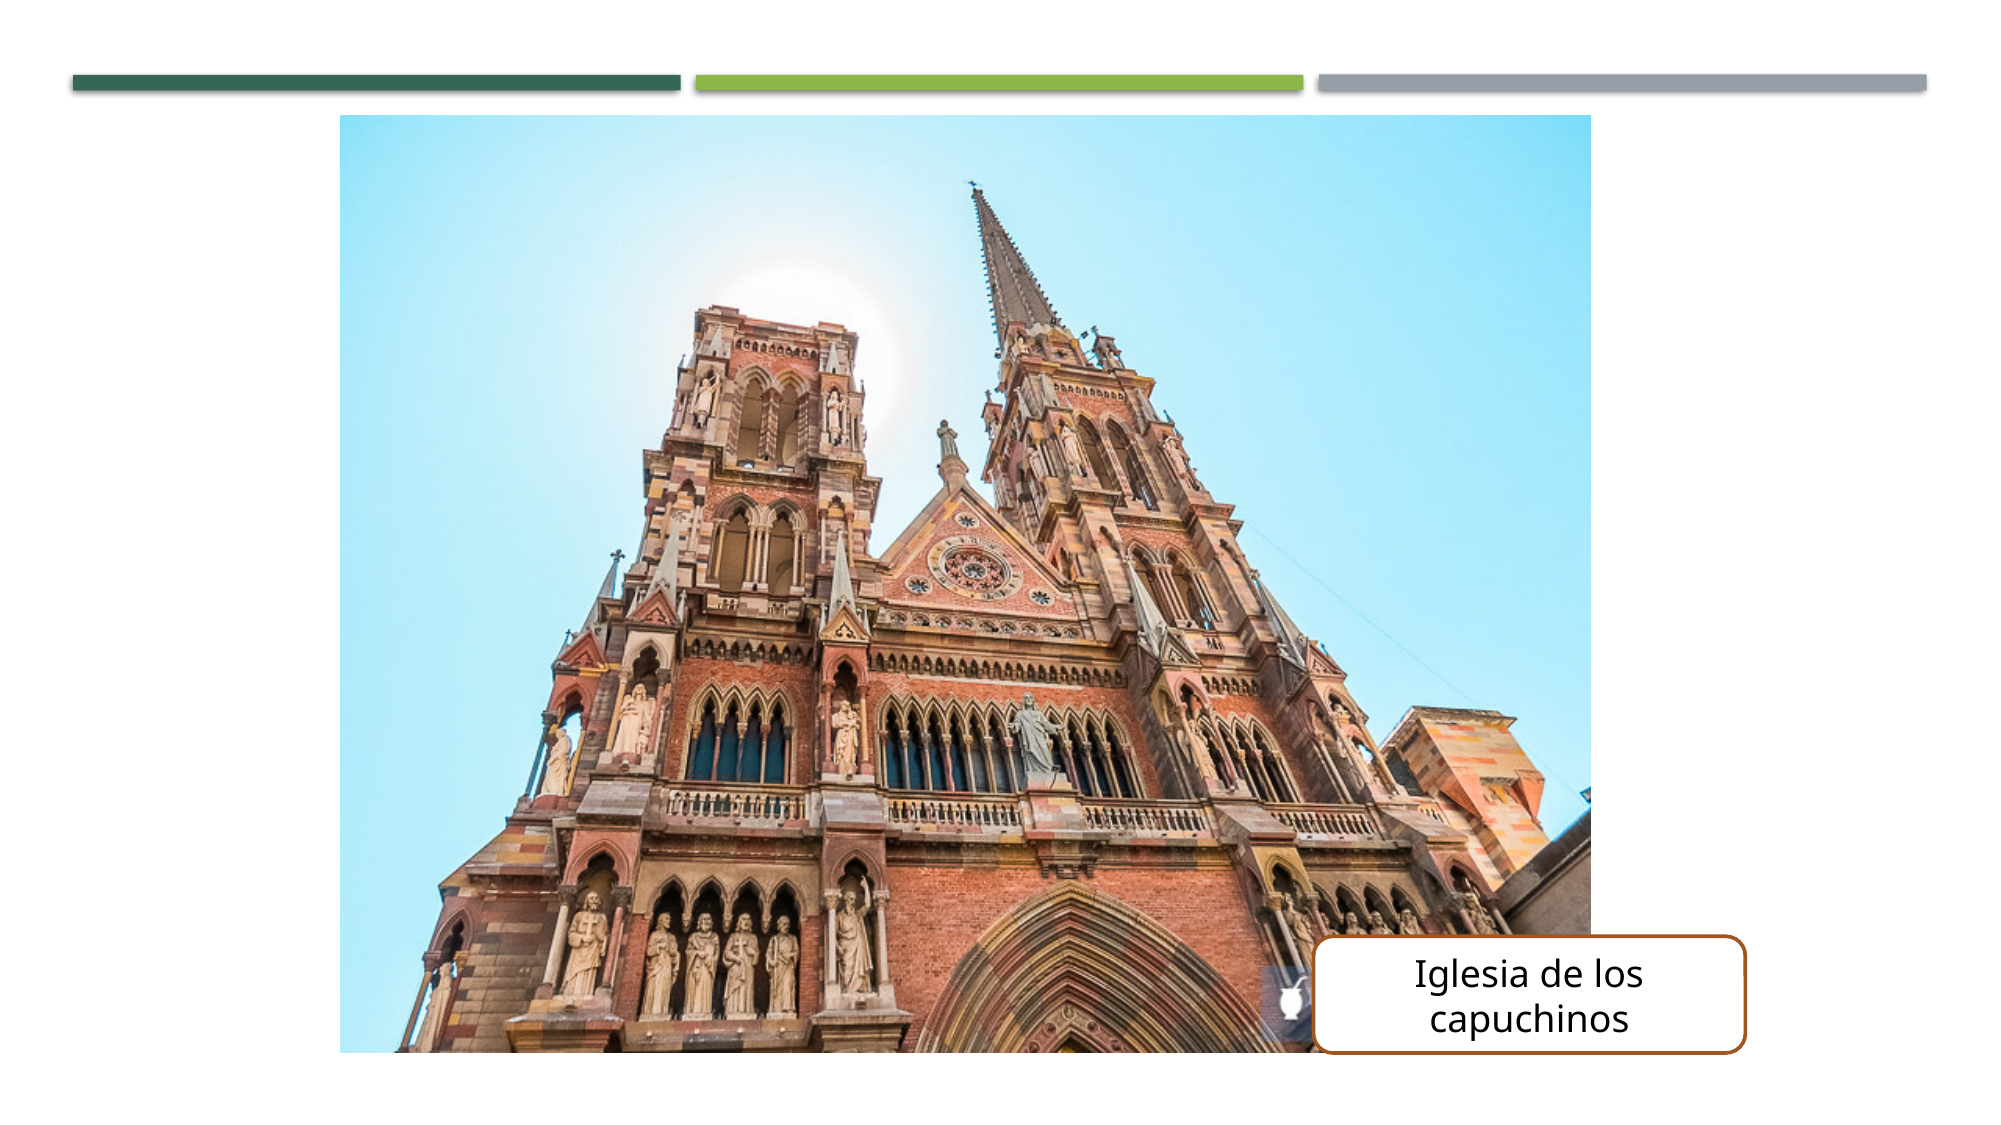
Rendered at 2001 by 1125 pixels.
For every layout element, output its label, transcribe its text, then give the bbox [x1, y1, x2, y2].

picture [339, 114, 1591, 1054]
text_box Iglesia de los capuchinos [1596, 934, 1748, 1055]
